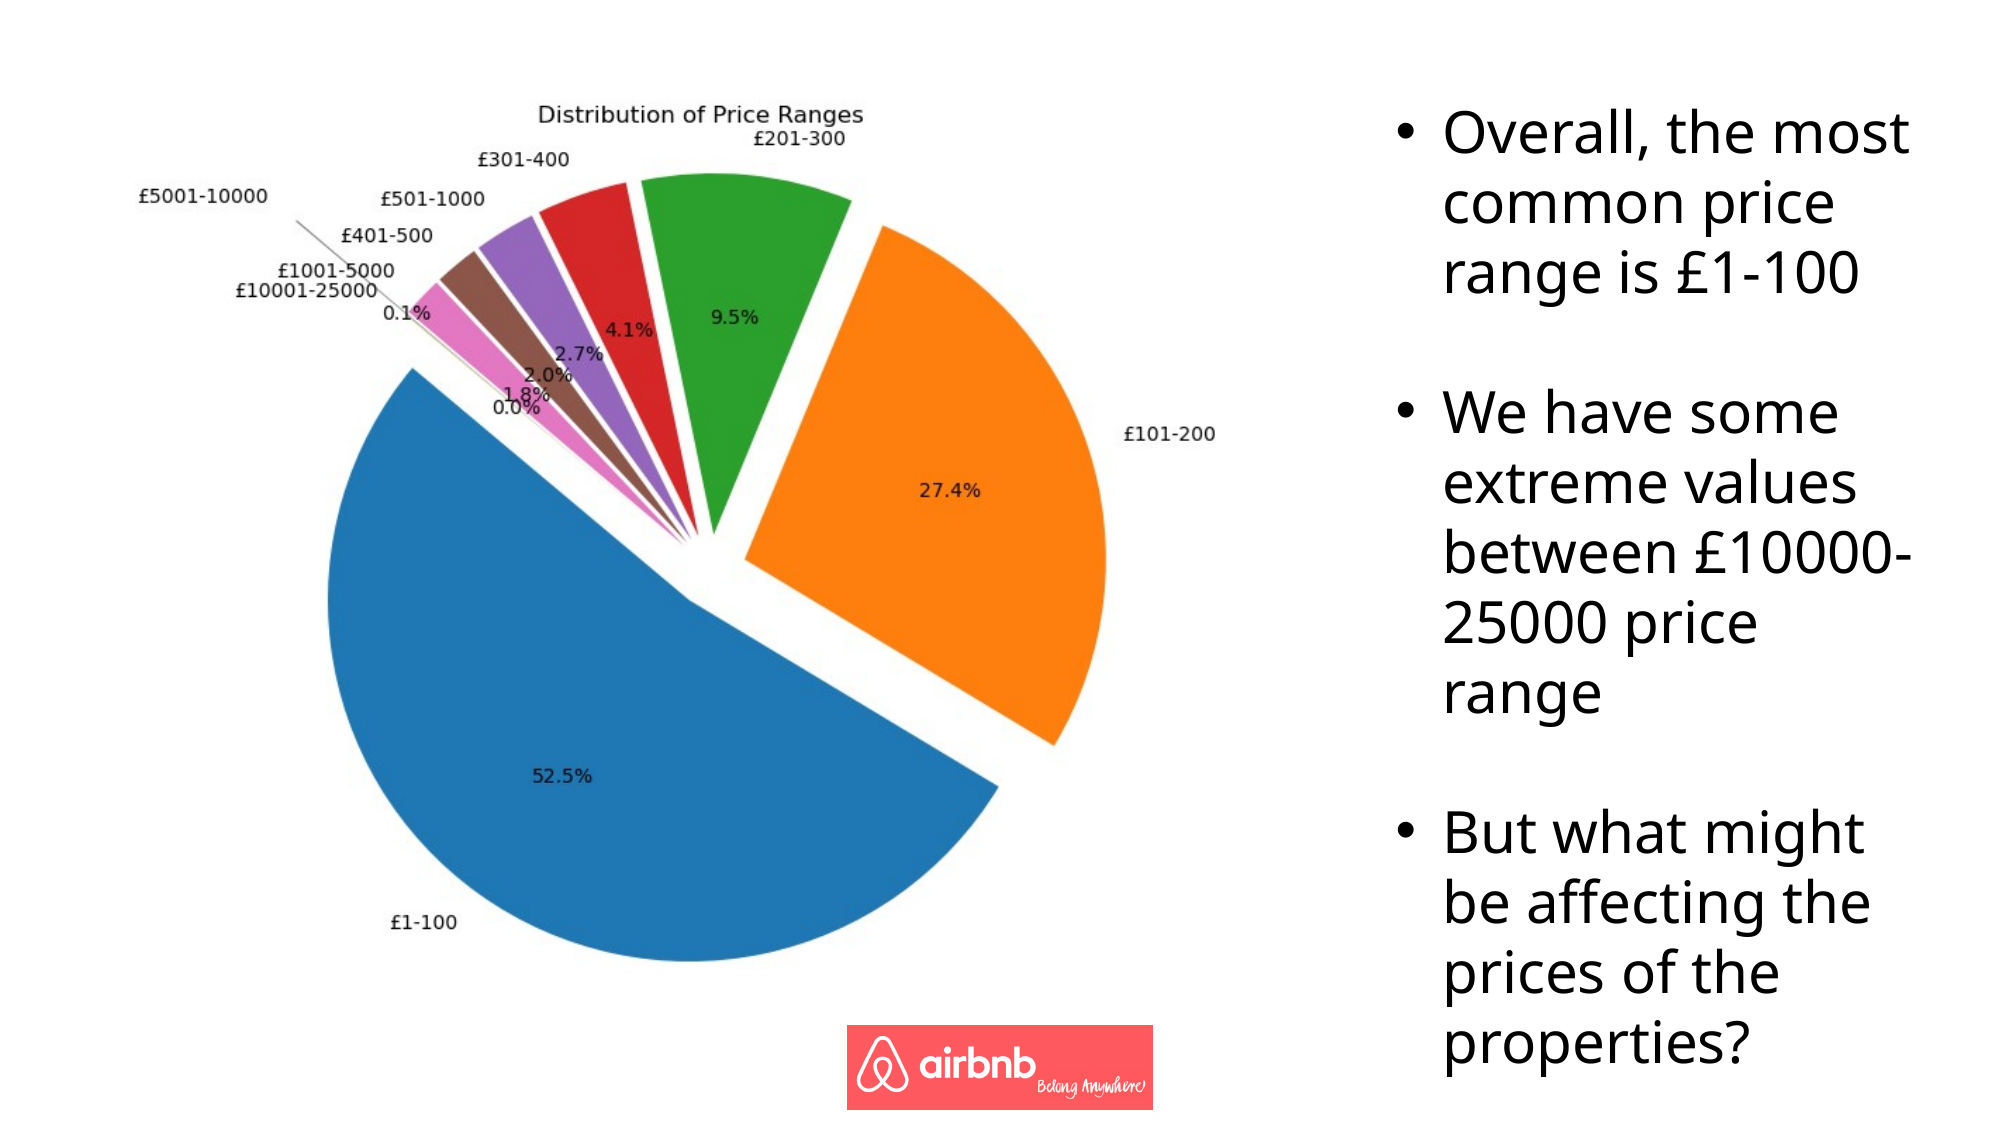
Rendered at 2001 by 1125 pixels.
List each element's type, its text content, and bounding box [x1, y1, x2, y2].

text_box Overall, the most common price range is £1-100 We have some extreme values between £10000-25000 price range But what might be affecting the prices of the properties? [1380, 87, 1929, 1125]
picture [124, 0, 1257, 1110]
